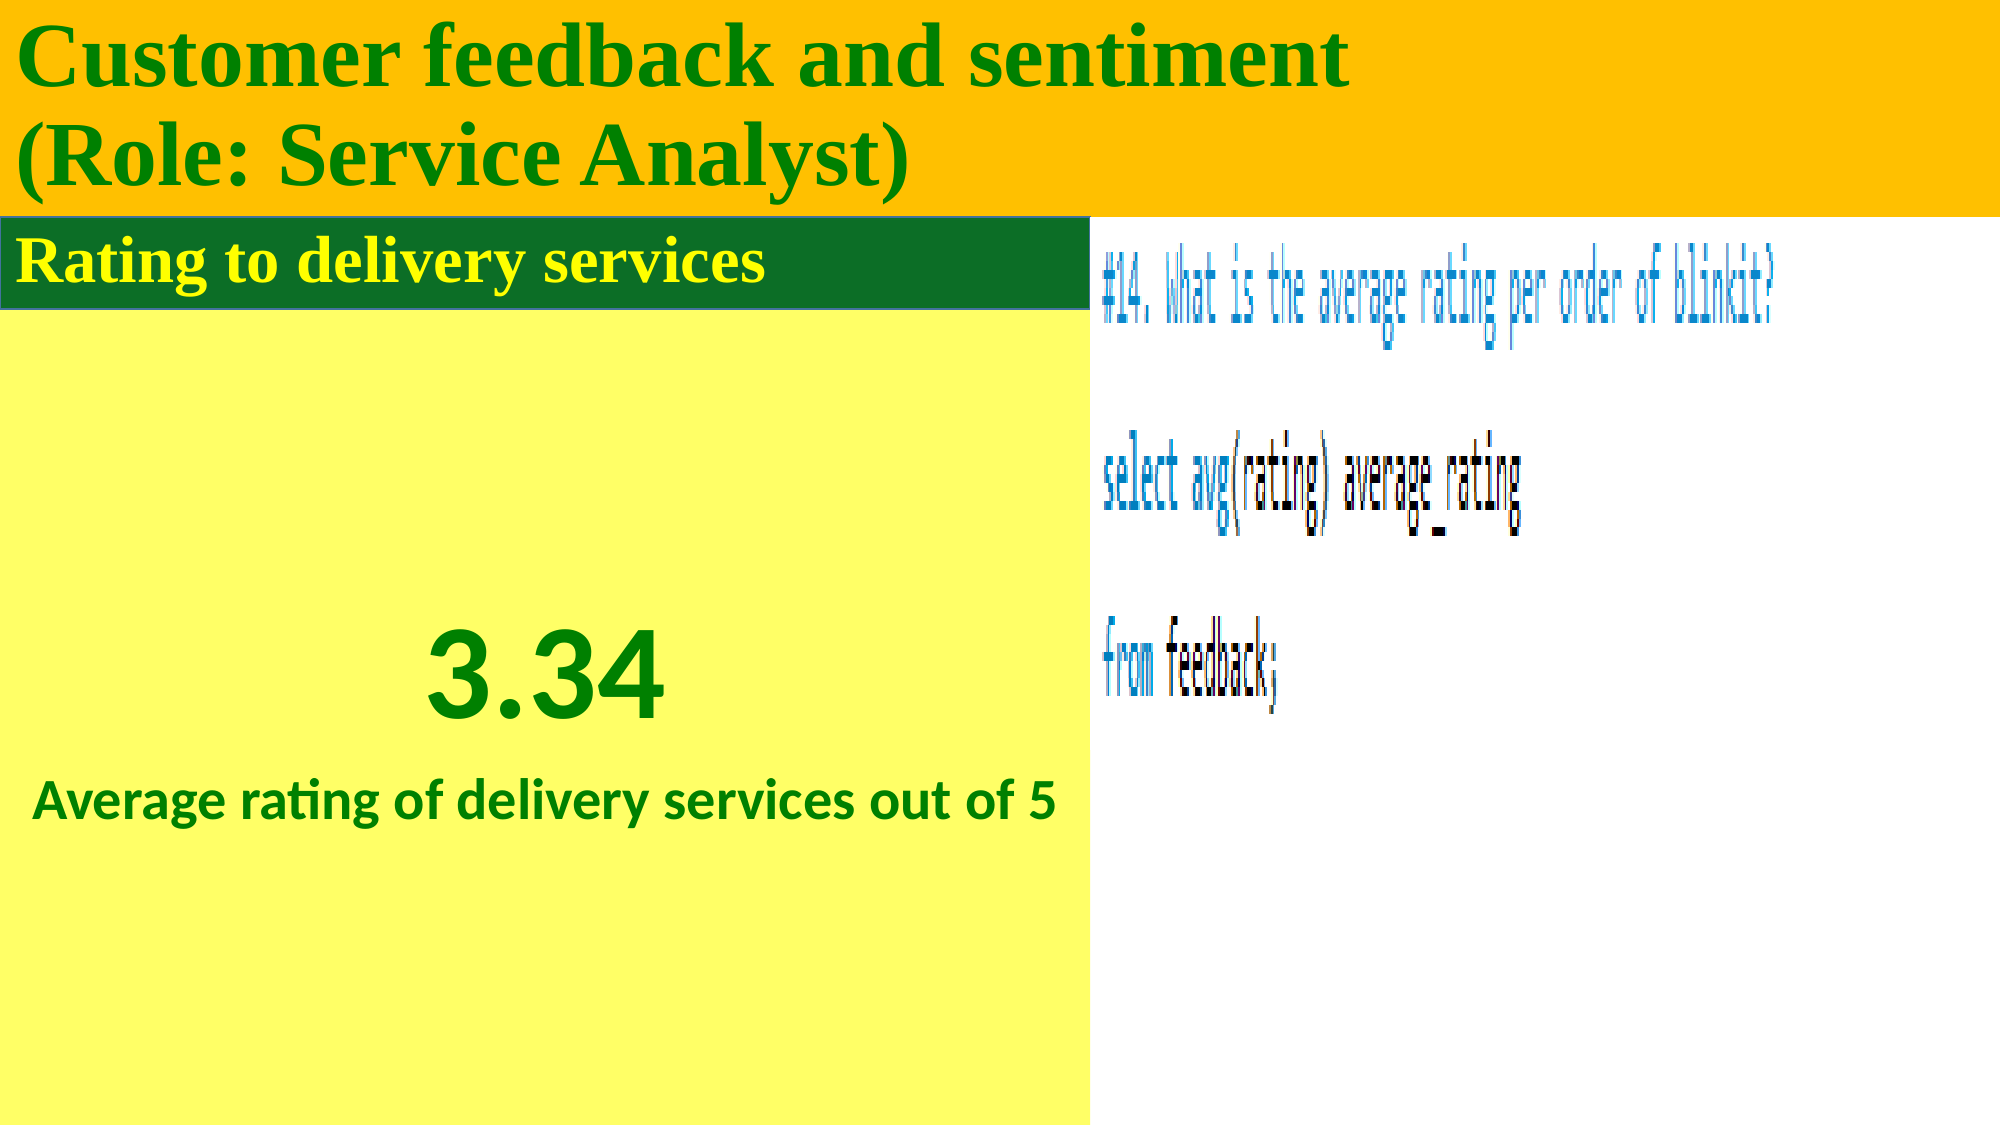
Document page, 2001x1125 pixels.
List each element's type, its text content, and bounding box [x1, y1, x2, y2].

title Customer feedback and sentiment (Role: Service Analyst) [0, 0, 2000, 217]
text_box Rating to delivery services [0, 216, 1091, 310]
list 3.34 Average rating of delivery services out of 5 [0, 310, 1091, 1125]
picture [1090, 217, 2000, 750]
